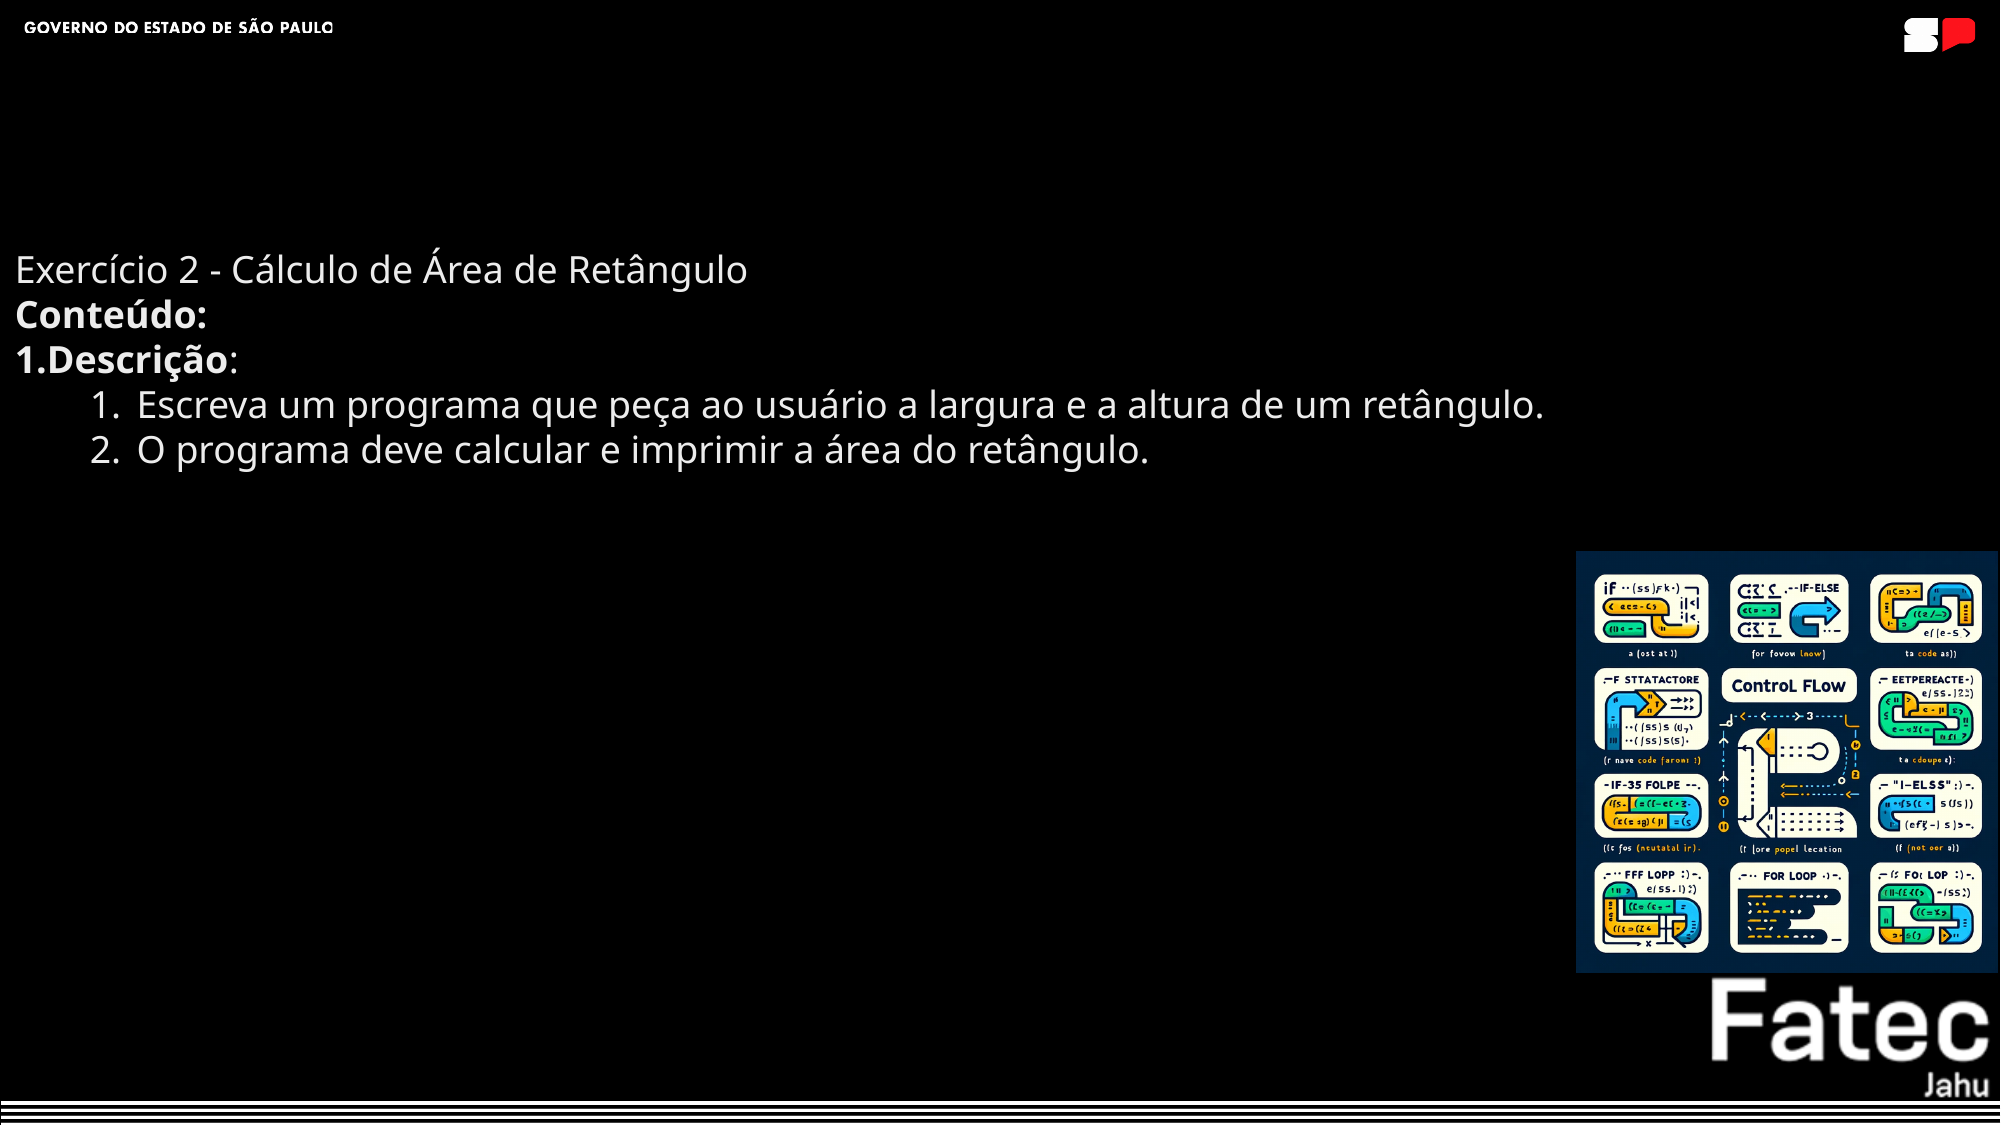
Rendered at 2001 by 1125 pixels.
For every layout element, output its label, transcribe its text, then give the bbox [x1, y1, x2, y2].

text_box Exercício 2 - Cálculo de Área de Retângulo Conteúdo: Descrição: Escreva um programa que peça ao usuário a largura e a altura de um retângulo. O programa deve calcular e imprimir a área do retângulo. [0, 238, 1577, 524]
picture [1576, 551, 1998, 1110]
